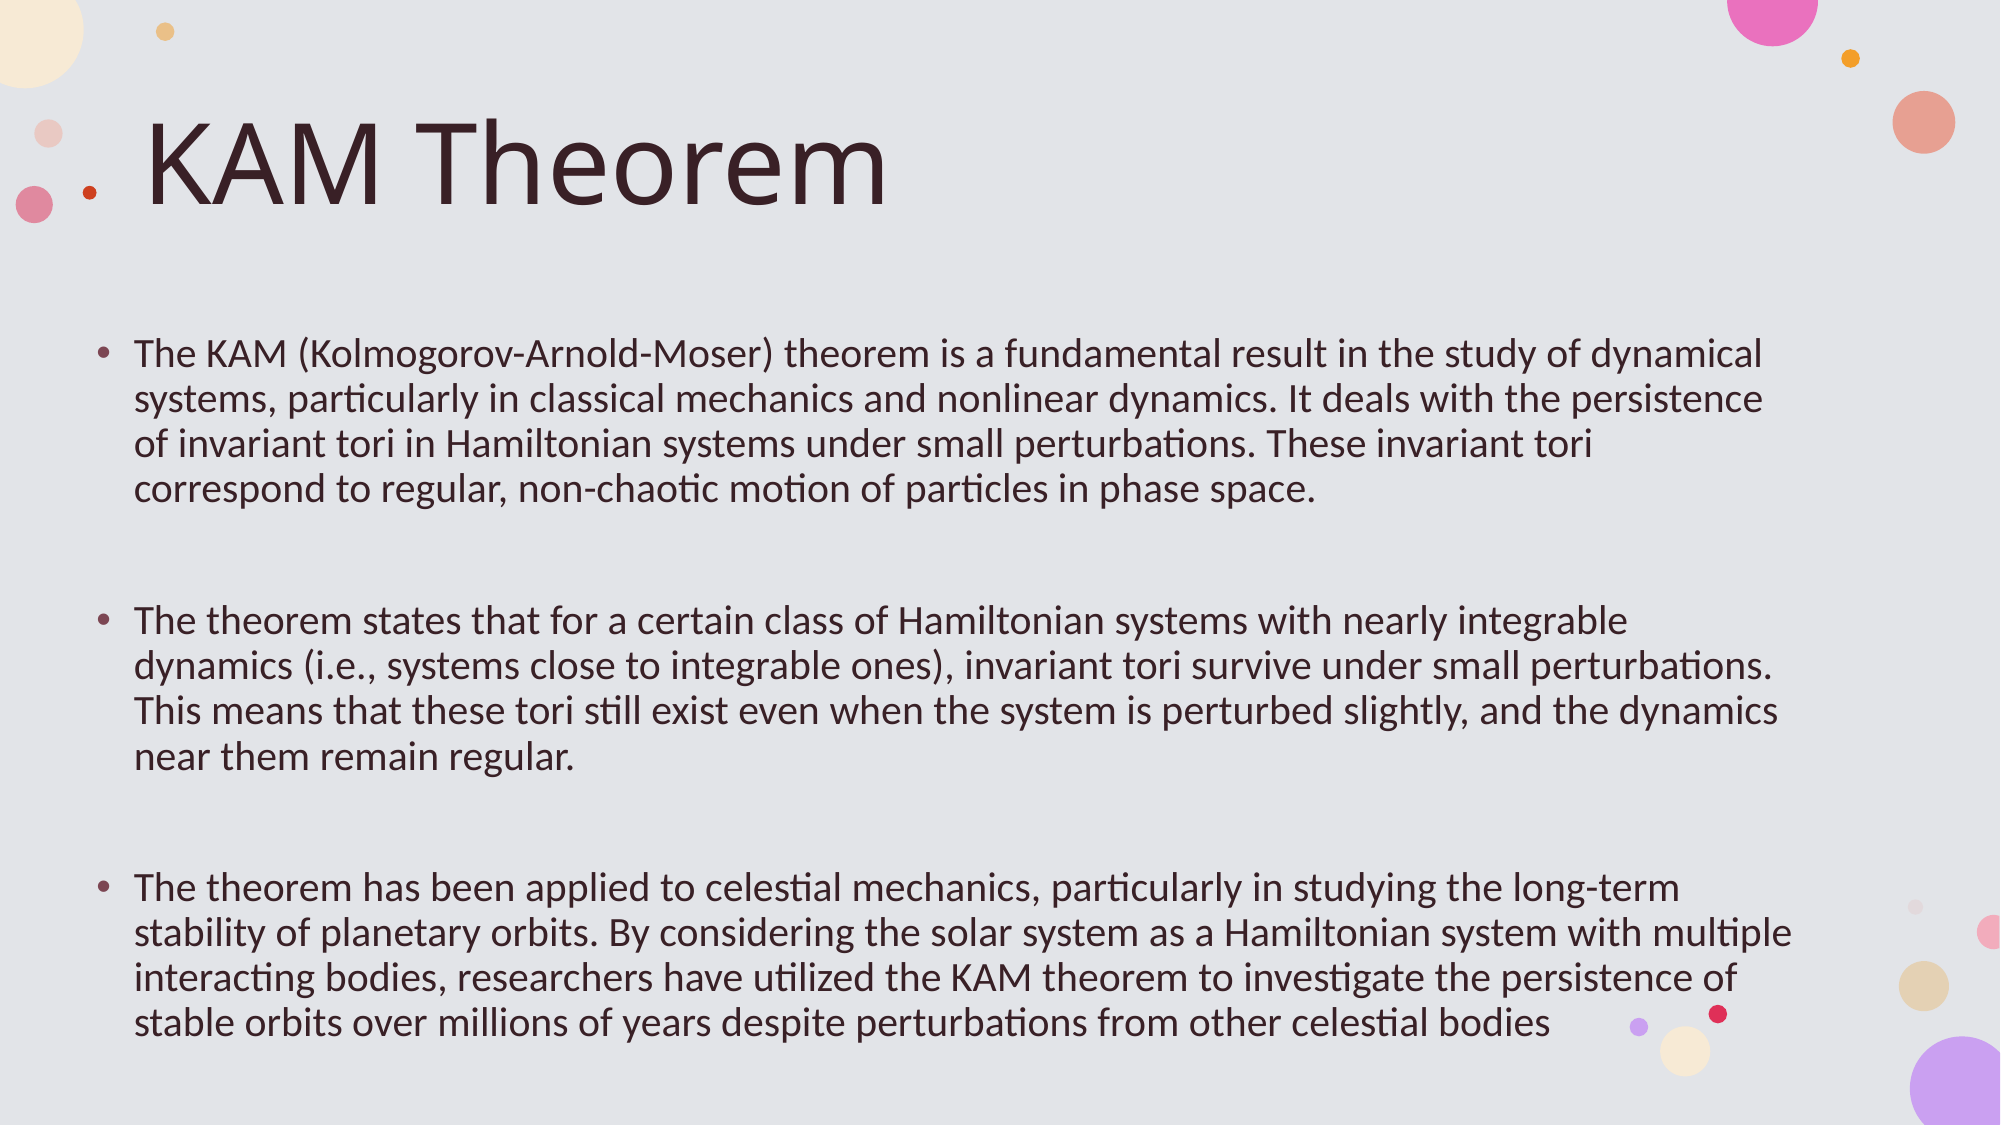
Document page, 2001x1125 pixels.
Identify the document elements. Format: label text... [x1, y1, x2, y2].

title KAM Theorem [127, 59, 1877, 278]
list The KAM (Kolmogorov-Arnold-Moser) theorem is a fundamental result in the study of dynamical systems, particularly in classical mechanics and nonlinear dynamics. It deals with the persistence of invariant tori in Hamiltonian systems under small perturbations. These invariant tori correspond to regular, non-chaotic motion of particles in phase space. The theorem states that for a certain class of Hamiltonian systems with nearly integrable dynamics (i.e., systems close to integrable ones), invariant tori survive under small perturbations. This means that these tori still exist even when the system is perturbed slightly, and the dynamics near them remain regular. The theorem has been applied to celestial mechanics, particularly in studying the long-term stability of planetary orbits. By considering the solar system as a Hamiltonian system with multiple interacting bodies, researchers have utilized the KAM theorem to investigate the persistence of stable orbits over millions of years despite perturbations from other celestial bodies [81, 324, 1811, 1066]
